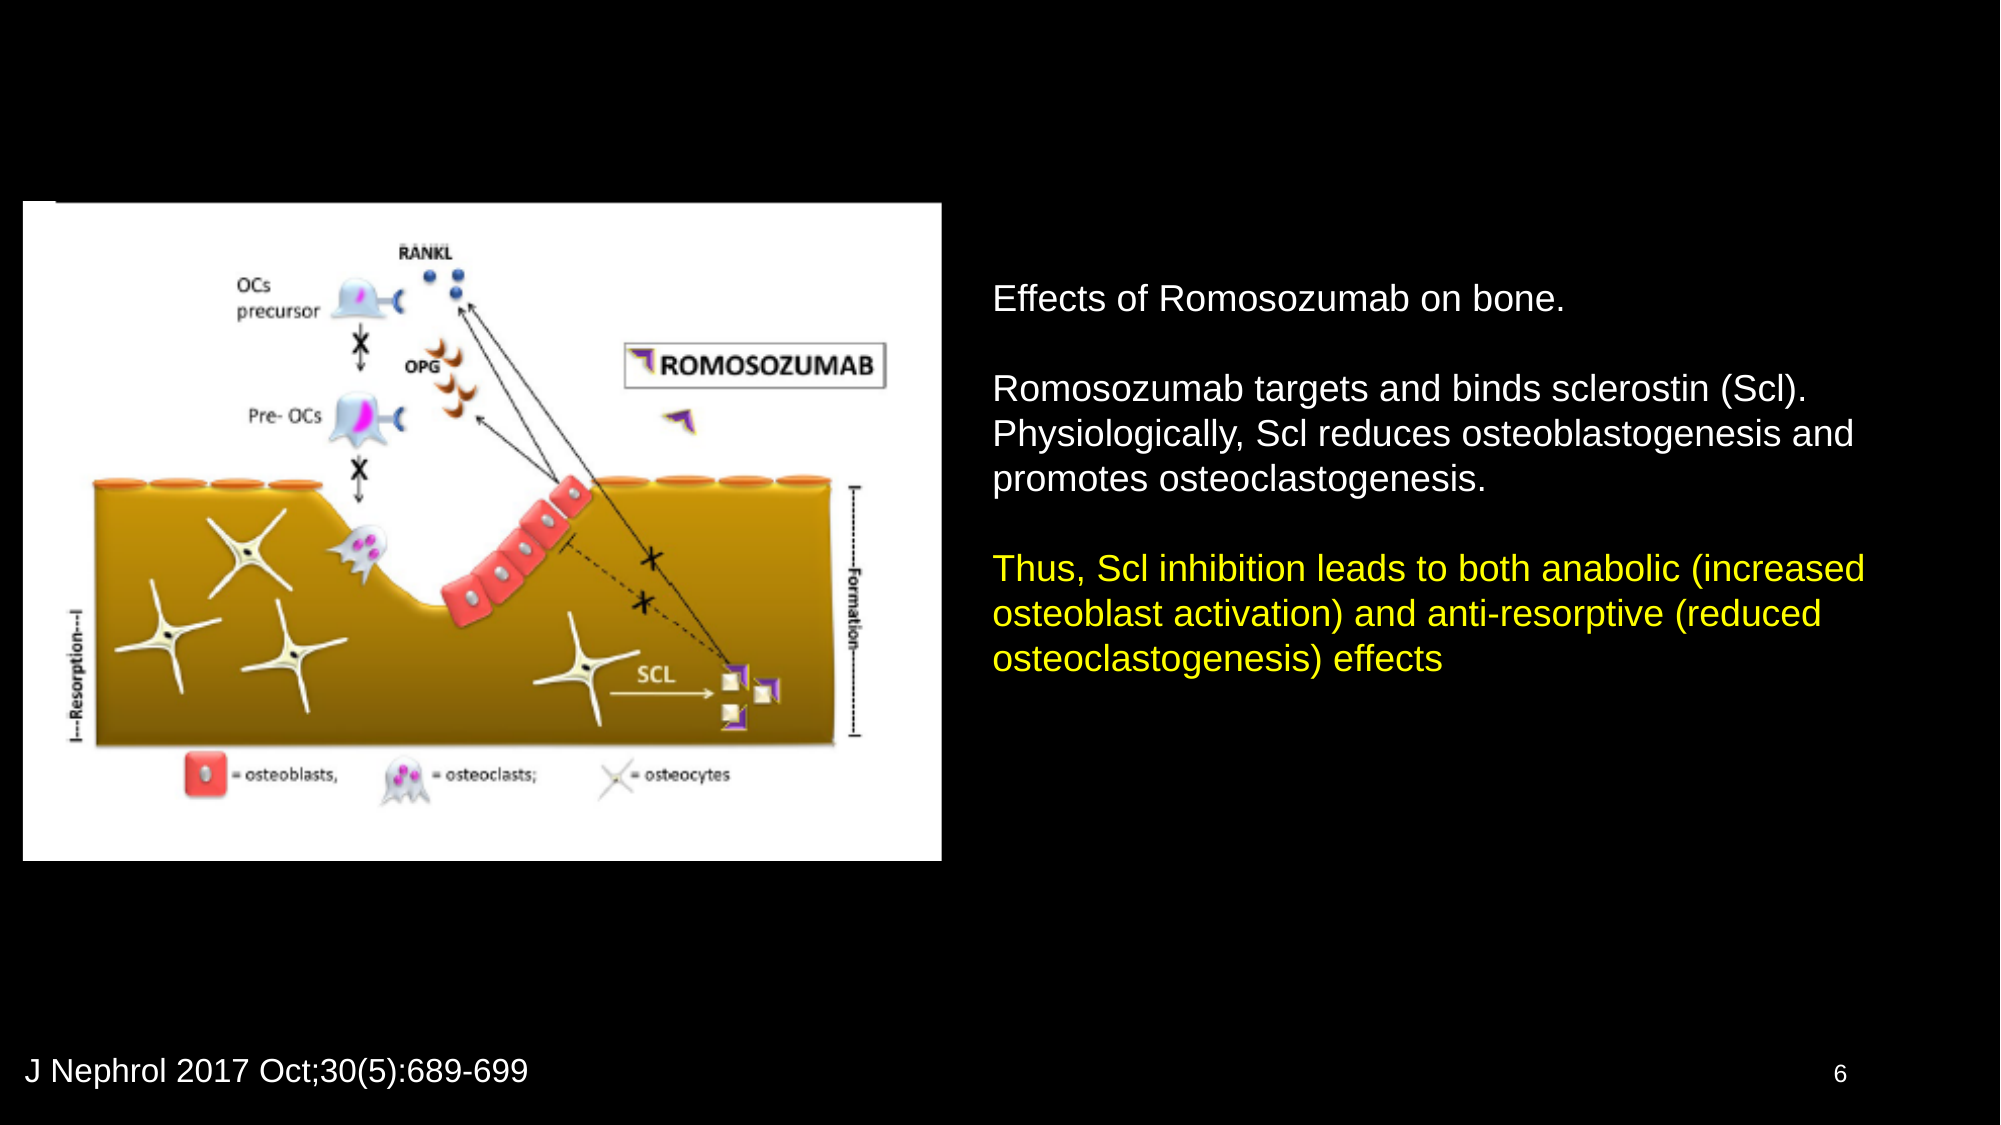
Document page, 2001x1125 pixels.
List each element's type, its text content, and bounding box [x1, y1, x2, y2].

picture [22, 201, 942, 861]
text_box J Nephrol 2017 Oct;30(5):689-699 [0, 1041, 1000, 1097]
slide_number ‹#› [1412, 1042, 1863, 1103]
text_box Effects of Romosozumab on bone. Romosozumab targets and binds sclerostin (Scl). Physiologically, Scl reduces osteoblastogenesis and promotes osteoclastogenesis. Thus, Scl inhibition leads to both anabolic (increased osteoblast activation) and anti-resorptive (reduced osteoclastogenesis) effects [977, 266, 1977, 686]
